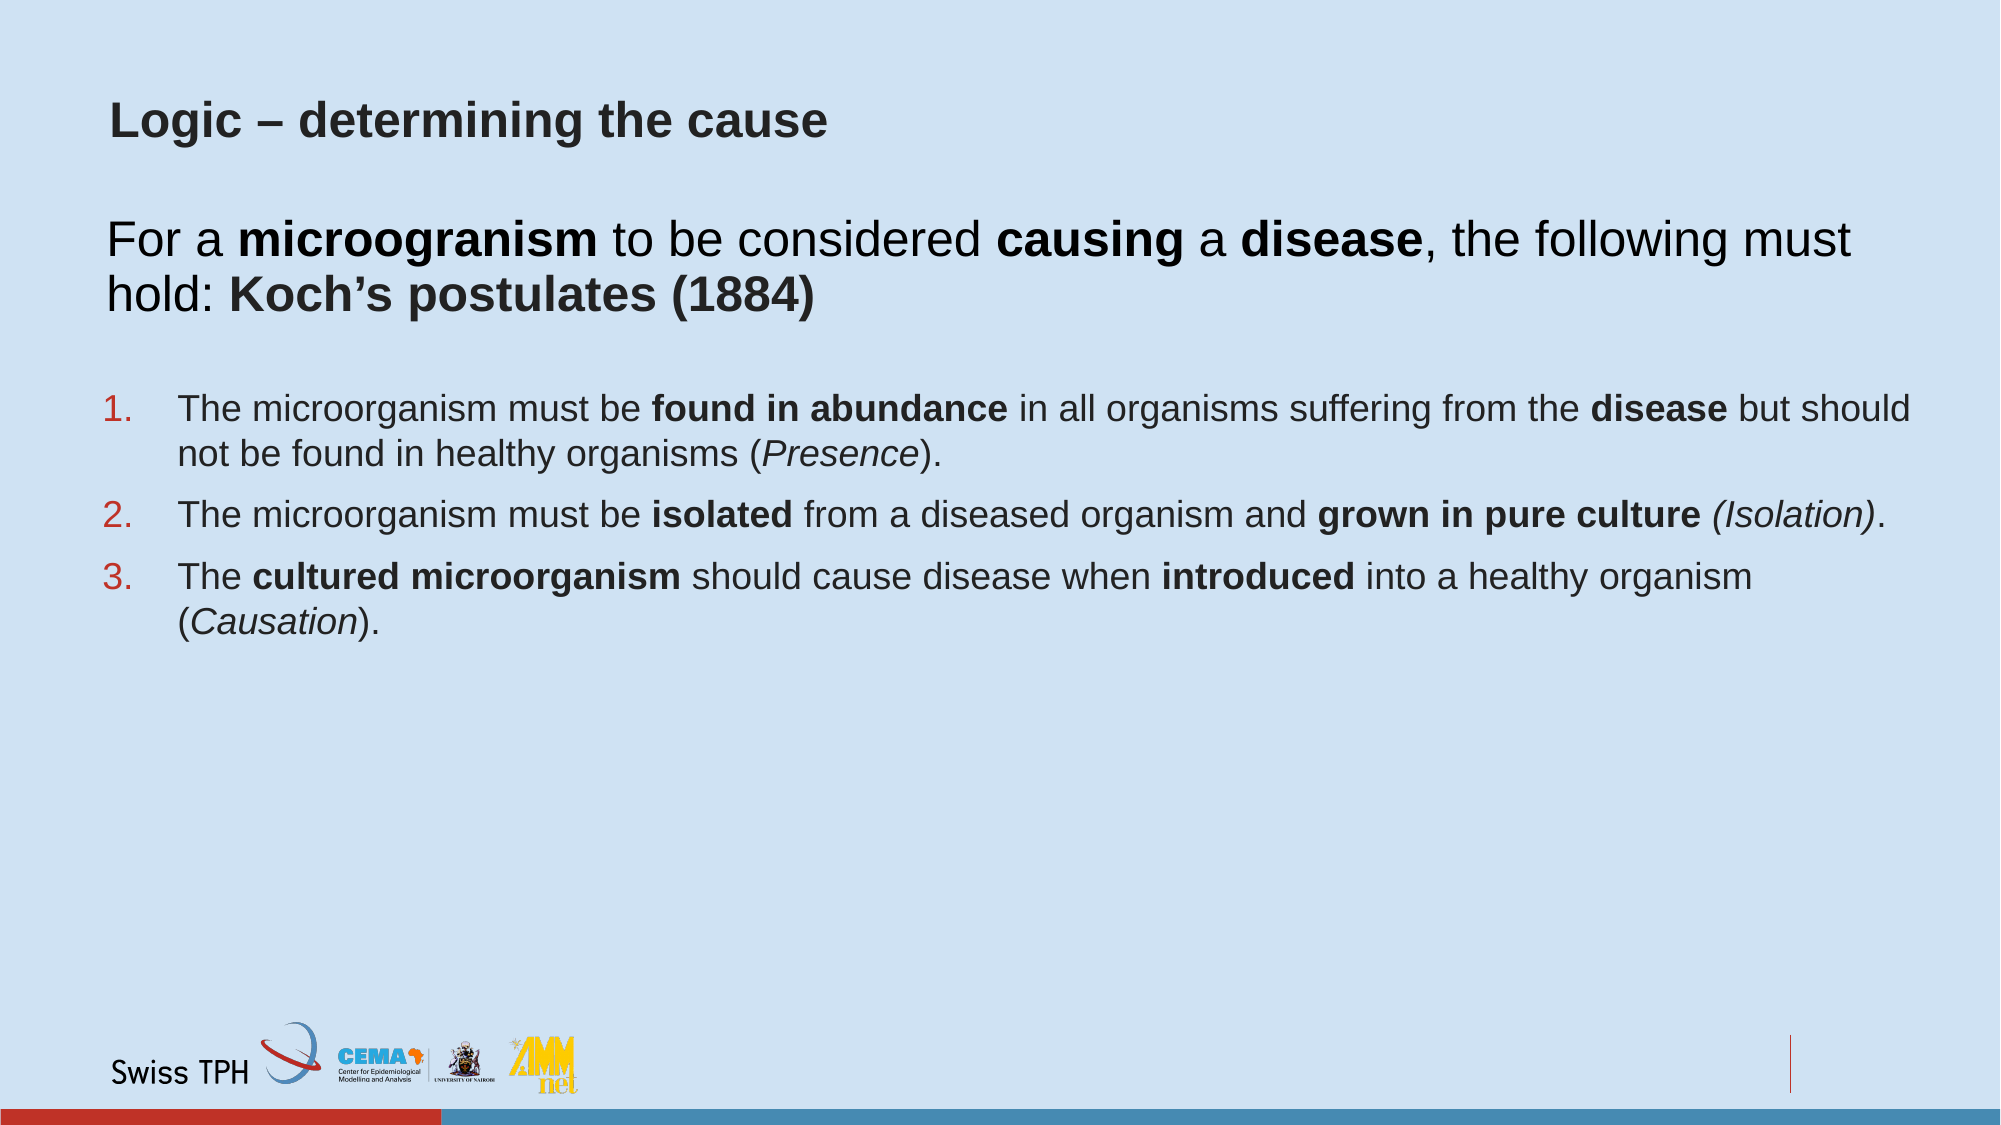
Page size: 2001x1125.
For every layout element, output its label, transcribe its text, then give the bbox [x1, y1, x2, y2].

text_box For a microogranism to be considered causing a disease, the following must hold: Koch’s postulates (1884) [86, 201, 1890, 355]
title Logic – determining the cause [109, 60, 1890, 183]
picture [502, 1024, 584, 1107]
list The microorganism must be found in abundance in all organisms suffering from the disease but should not be found in healthy organisms (Presence). The microorganism must be isolated from a diseased organism and grown in pure culture (Isolation). The cultured microorganism should cause disease when introduced into a healthy organism (Causation). [102, 373, 1938, 1049]
picture [112, 1041, 495, 1089]
